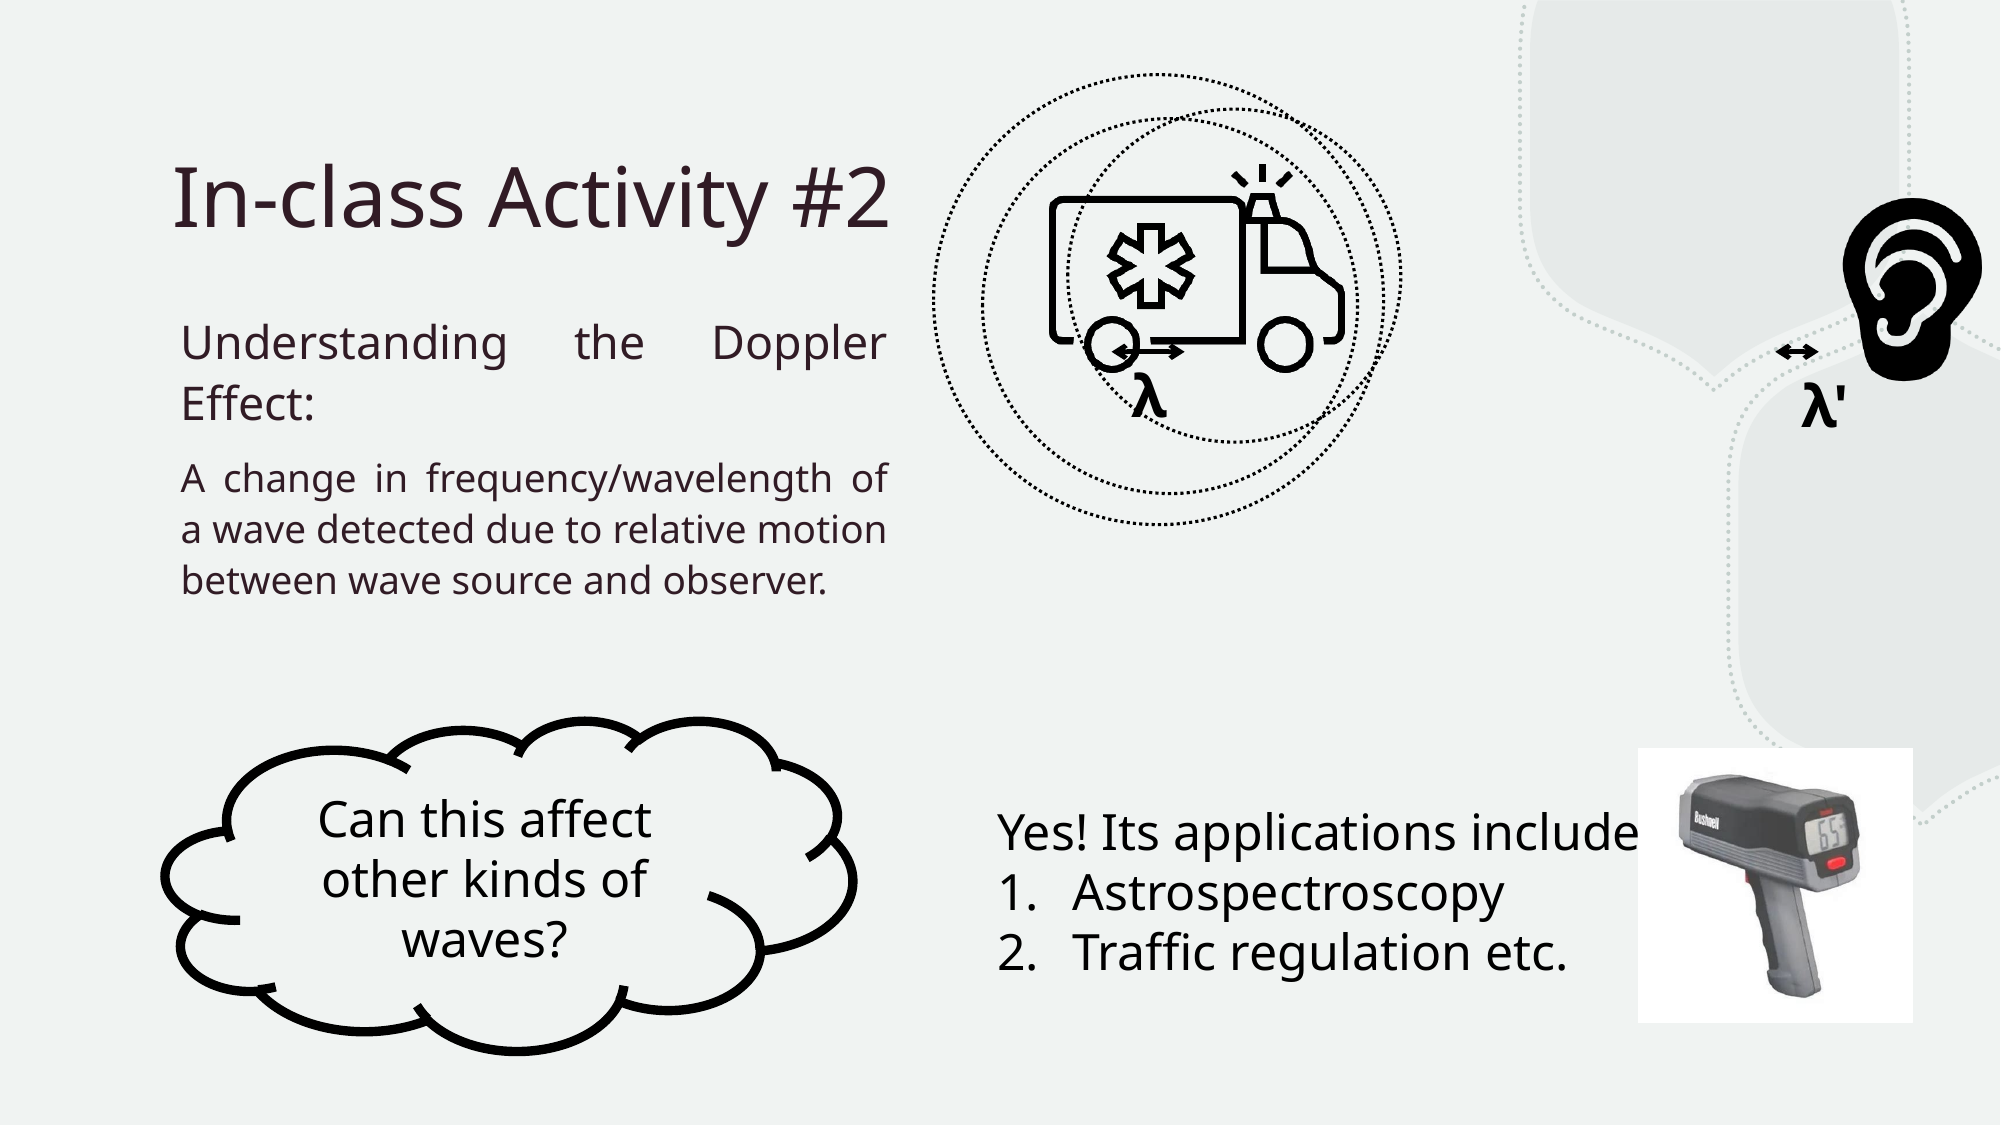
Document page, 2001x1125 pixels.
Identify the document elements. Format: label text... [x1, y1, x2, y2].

text_box [1366, 173, 1402, 380]
text_box Yes! Its applications include: Astrospectroscopy Traffic regulation etc. [982, 792, 1754, 1048]
picture [1638, 748, 1913, 1023]
text_box [1048, 450, 1292, 495]
picture [1788, 164, 2000, 412]
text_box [1111, 351, 1185, 438]
text_box Can this affect other kinds of waves? [163, 720, 854, 1053]
text_box [982, 319, 1027, 429]
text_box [1775, 351, 1861, 448]
text_box [1366, 370, 1374, 387]
text_box [933, 319, 1327, 526]
picture [1027, 111, 1366, 450]
text_box In-class Activity #2 [157, 70, 1064, 319]
text_box [1064, 73, 1284, 111]
list Understanding the Doppler Effect: A change in frequency/wavelength of a wave detected due to relative motion between wave source and observer. [165, 319, 904, 651]
